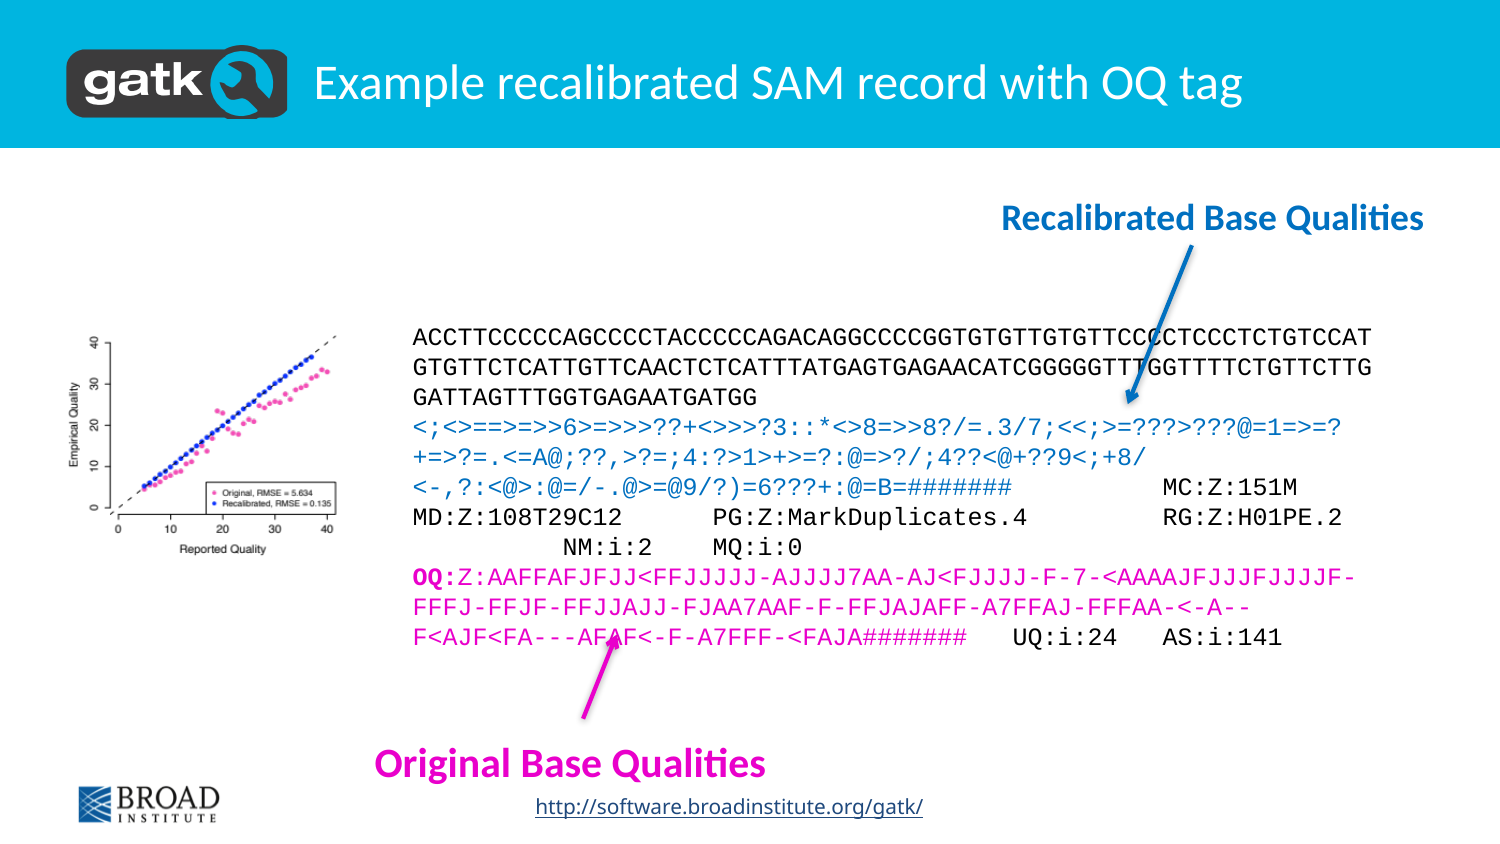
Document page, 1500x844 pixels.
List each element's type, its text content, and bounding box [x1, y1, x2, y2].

text_box Recalibrated Base Qualities [986, 185, 1440, 246]
list ACCTTCCCCCAGCCCCTACCCCCAGACAGGCCCCGGTGTGTTGTGTTCCCCTCCCTCTGTCCATGTGTTCTCATTGTTCAACTCTCATTTATGAGTGAGAACATCGGGGGTTTGGTTTTCTGTTCTTGGATTAGTTTGGTGAGAATGATGG <;<>==>=>>6>=>>>??+<>>>?3::*<>8=>>8?/=.3/7;<<;>=???>???@=1=>=?+=>?=.<=A@;??,>?=;4:?>1>+>=?:@=>?/;4??<@+??9<;+8/<-,?:<@>:@=/-.@>=@9/?)=6???+:@=B=####### MC:Z:151M MD:Z:108T29C12 PG:Z:MarkDuplicates.4 RG:Z:H01PE.2 NM:i:2 MQ:i:0 OQ:Z:AAFFAFJFJJ<FFJJJJJ-AJJJJ7AA-AJ<FJJJJ-F-7-<AAAAJFJJJFJJJJF-FFFJ-FFJF-FFJJAJJ-FJAA7AAF-F-FFJAJAFF-A7FFAJ-FFFAA-<-A--F<AJF<FA---AFAF<-F-A7FFF-<FAJA####### UQ:i:24 AS:i:141 [397, 313, 1395, 844]
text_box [1127, 244, 1193, 405]
text_box Original Base Qualities [359, 728, 782, 794]
text_box Example recalibrated SAM record with OQ tag [298, 22, 1500, 138]
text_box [582, 634, 617, 719]
picture [54, 295, 355, 576]
